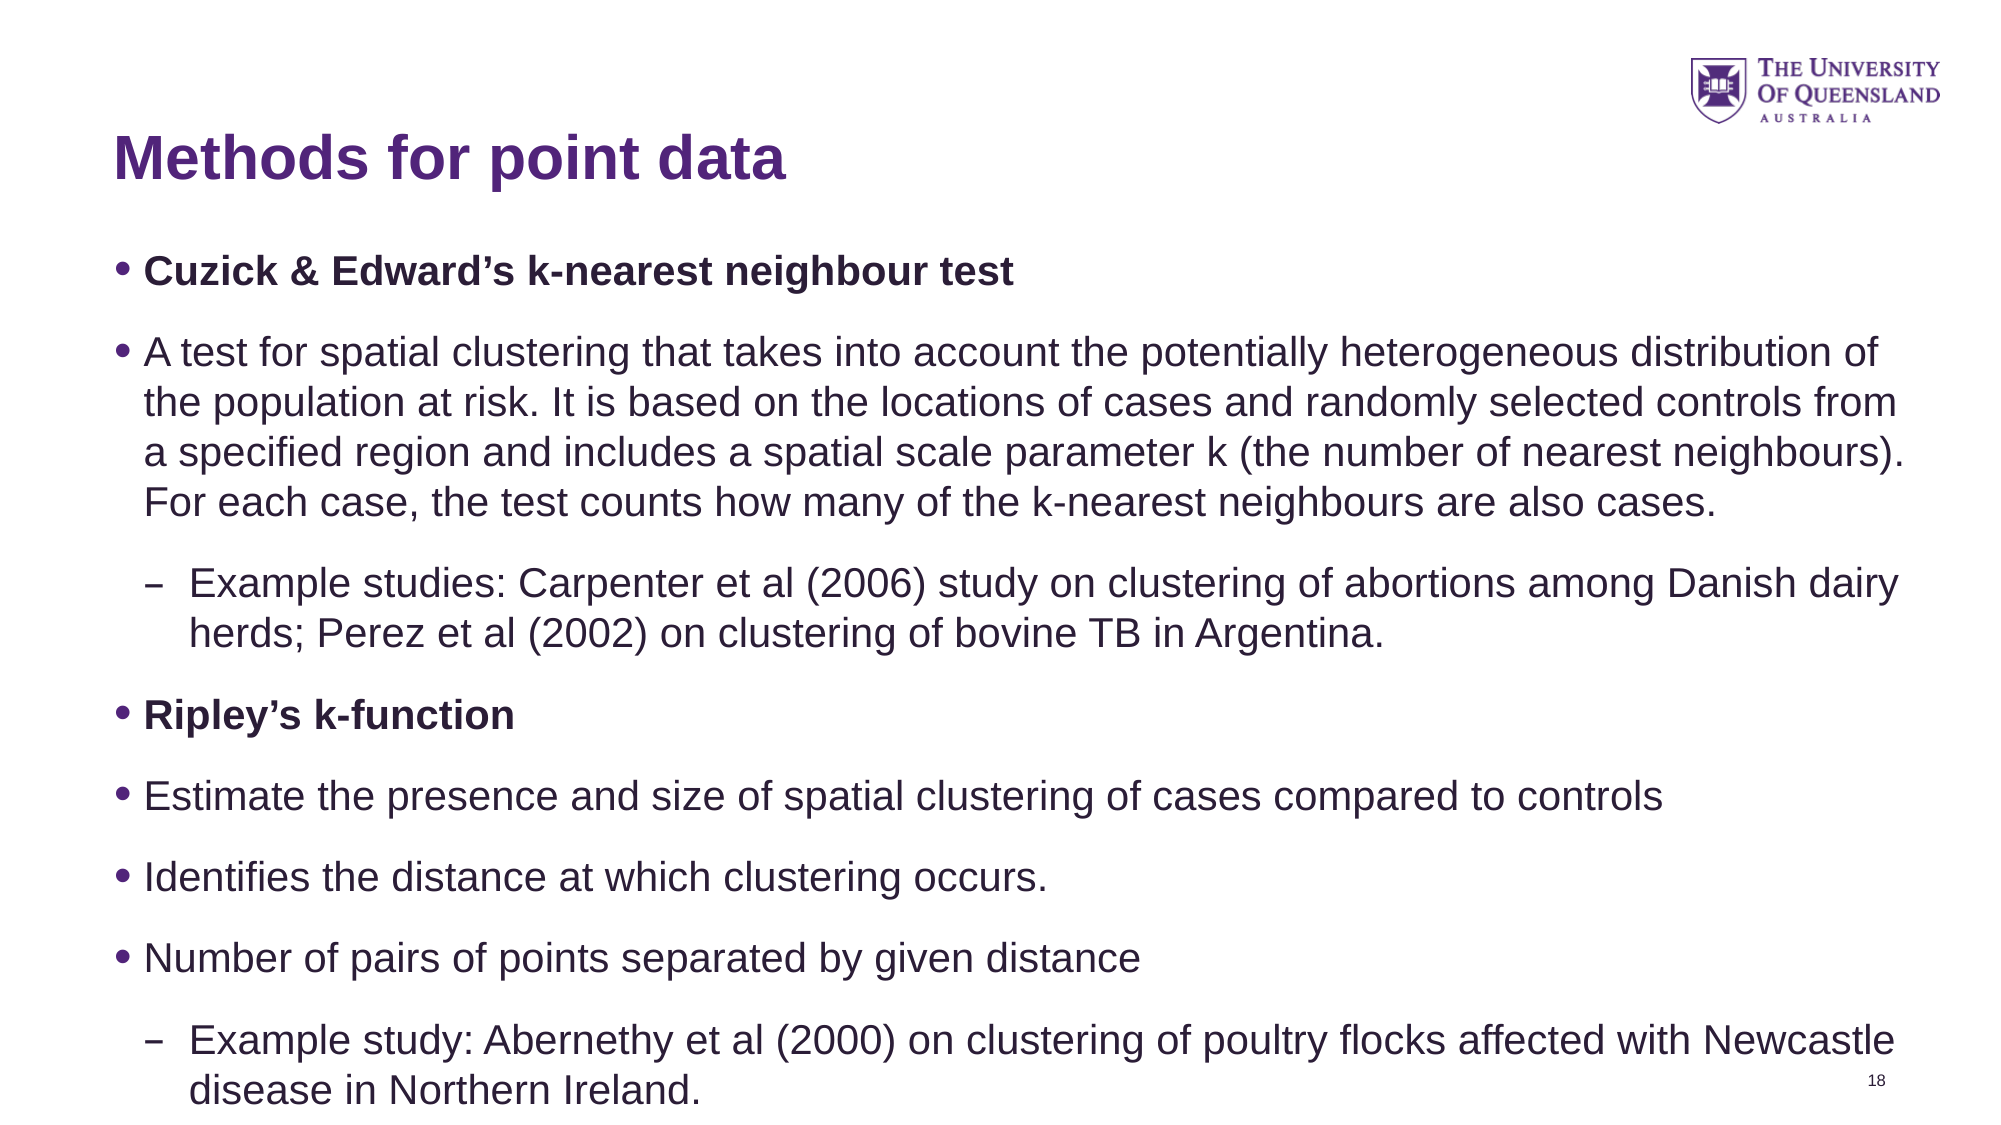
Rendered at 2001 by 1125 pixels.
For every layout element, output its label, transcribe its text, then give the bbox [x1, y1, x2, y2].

slide_number 18 [1838, 1070, 1886, 1089]
picture [1691, 58, 1940, 124]
footer [114, 1070, 666, 1089]
list Cuzick & Edward’s k-nearest neighbour test A test for spatial clustering that takes into account the potentially heterogeneous distribution of the population at risk. It is based on the locations of cases and randomly selected controls from a specified region and includes a spatial scale parameter k (the number of nearest neighbours). For each case, the test counts how many of the k-nearest neighbours are also cases. Example studies: Carpenter et al (2006) study on clustering of abortions among Danish dairy herds; Perez et al (2002) on clustering of bovine TB in Argentina. Ripley’s k-function Estimate the presence and size of spatial clustering of cases compared to controls Identifies the distance at which clustering occurs. Number of pairs of points separated by given distance Example study: Abernethy et al (2000) on clustering of poultry flocks affected with Newcastle disease in Northern Ireland. [114, 243, 1910, 1125]
title Methods for point data [114, 125, 1709, 203]
